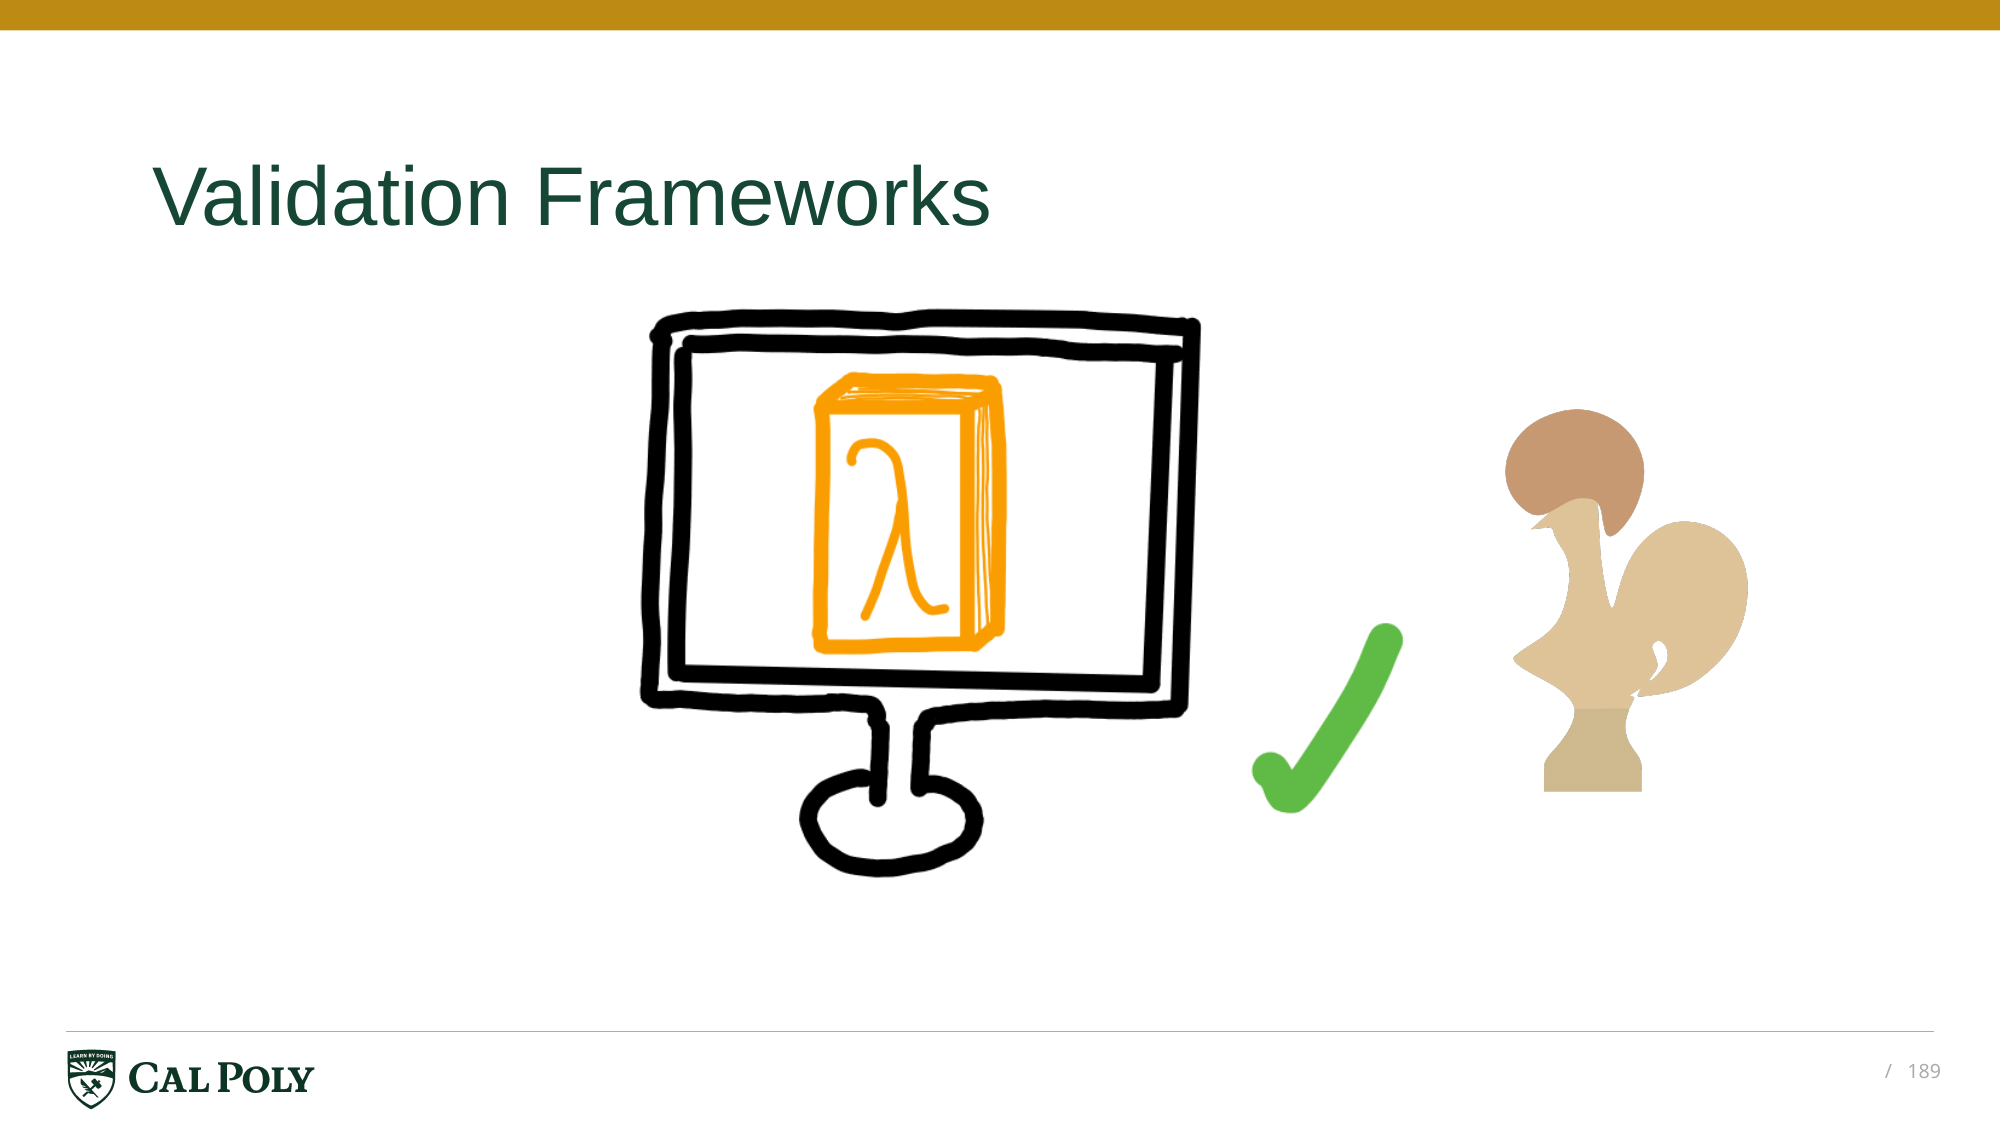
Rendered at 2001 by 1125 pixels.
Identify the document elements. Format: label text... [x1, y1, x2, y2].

picture [1486, 375, 1772, 834]
picture [43, 1025, 338, 1125]
title Validation Frameworks [137, 147, 1888, 250]
slide_number / 189 [1866, 1041, 1956, 1102]
picture [578, 289, 1422, 921]
